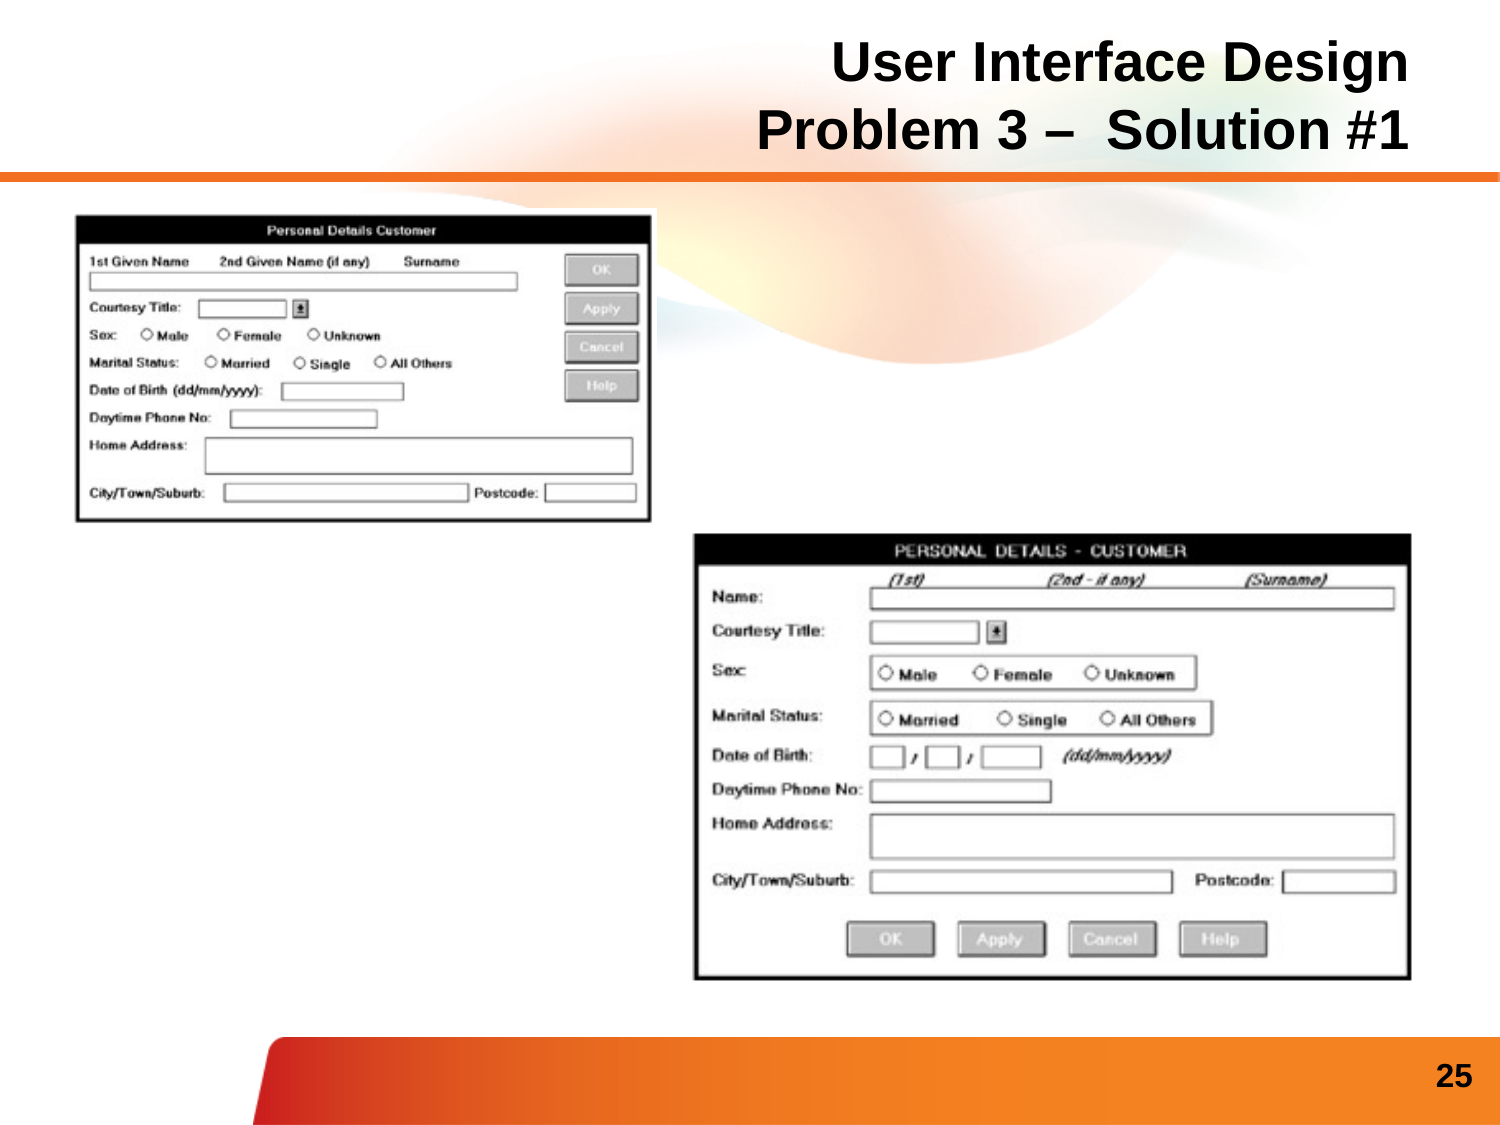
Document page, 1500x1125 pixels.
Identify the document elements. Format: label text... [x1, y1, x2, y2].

picture [253, 1037, 1500, 1125]
title User Interface Design Problem 3 – Solution #1 [437, 24, 1425, 161]
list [691, 530, 1419, 985]
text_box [70, 208, 657, 528]
picture [0, 0, 1500, 486]
